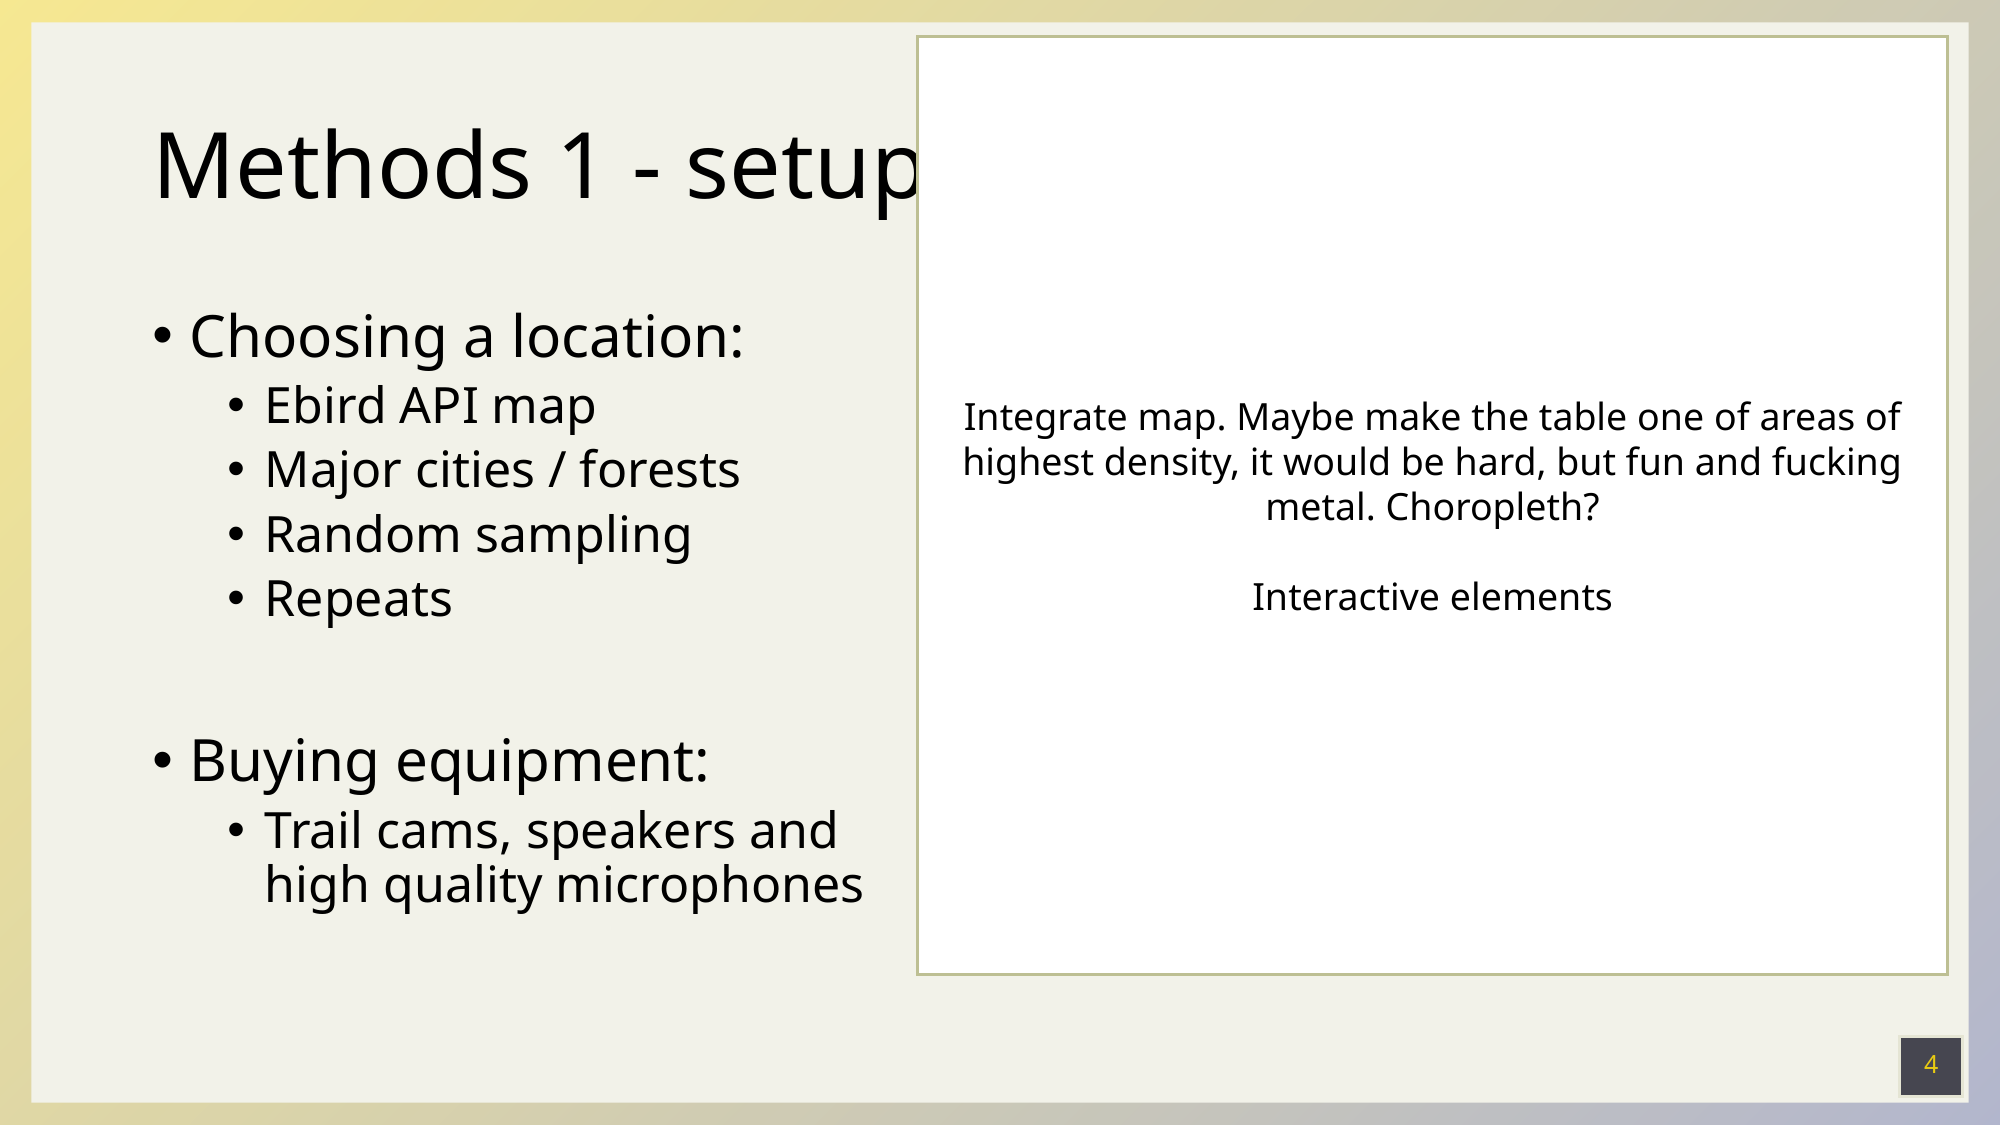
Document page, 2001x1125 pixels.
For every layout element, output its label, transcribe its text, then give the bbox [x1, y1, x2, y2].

title Methods 1 - setup [137, 59, 916, 278]
list Choosing a location: Ebird API map Major cities / forests Random sampling Repeats Buying equipment: Trail cams, speakers and high quality microphones [137, 299, 918, 1014]
slide_number 4 [1893, 1035, 1969, 1096]
text_box Integrate map. Maybe make the table one of areas of highest density, it would be hard, but fun and fucking metal. Choropleth? Interactive elements [916, 35, 1949, 976]
